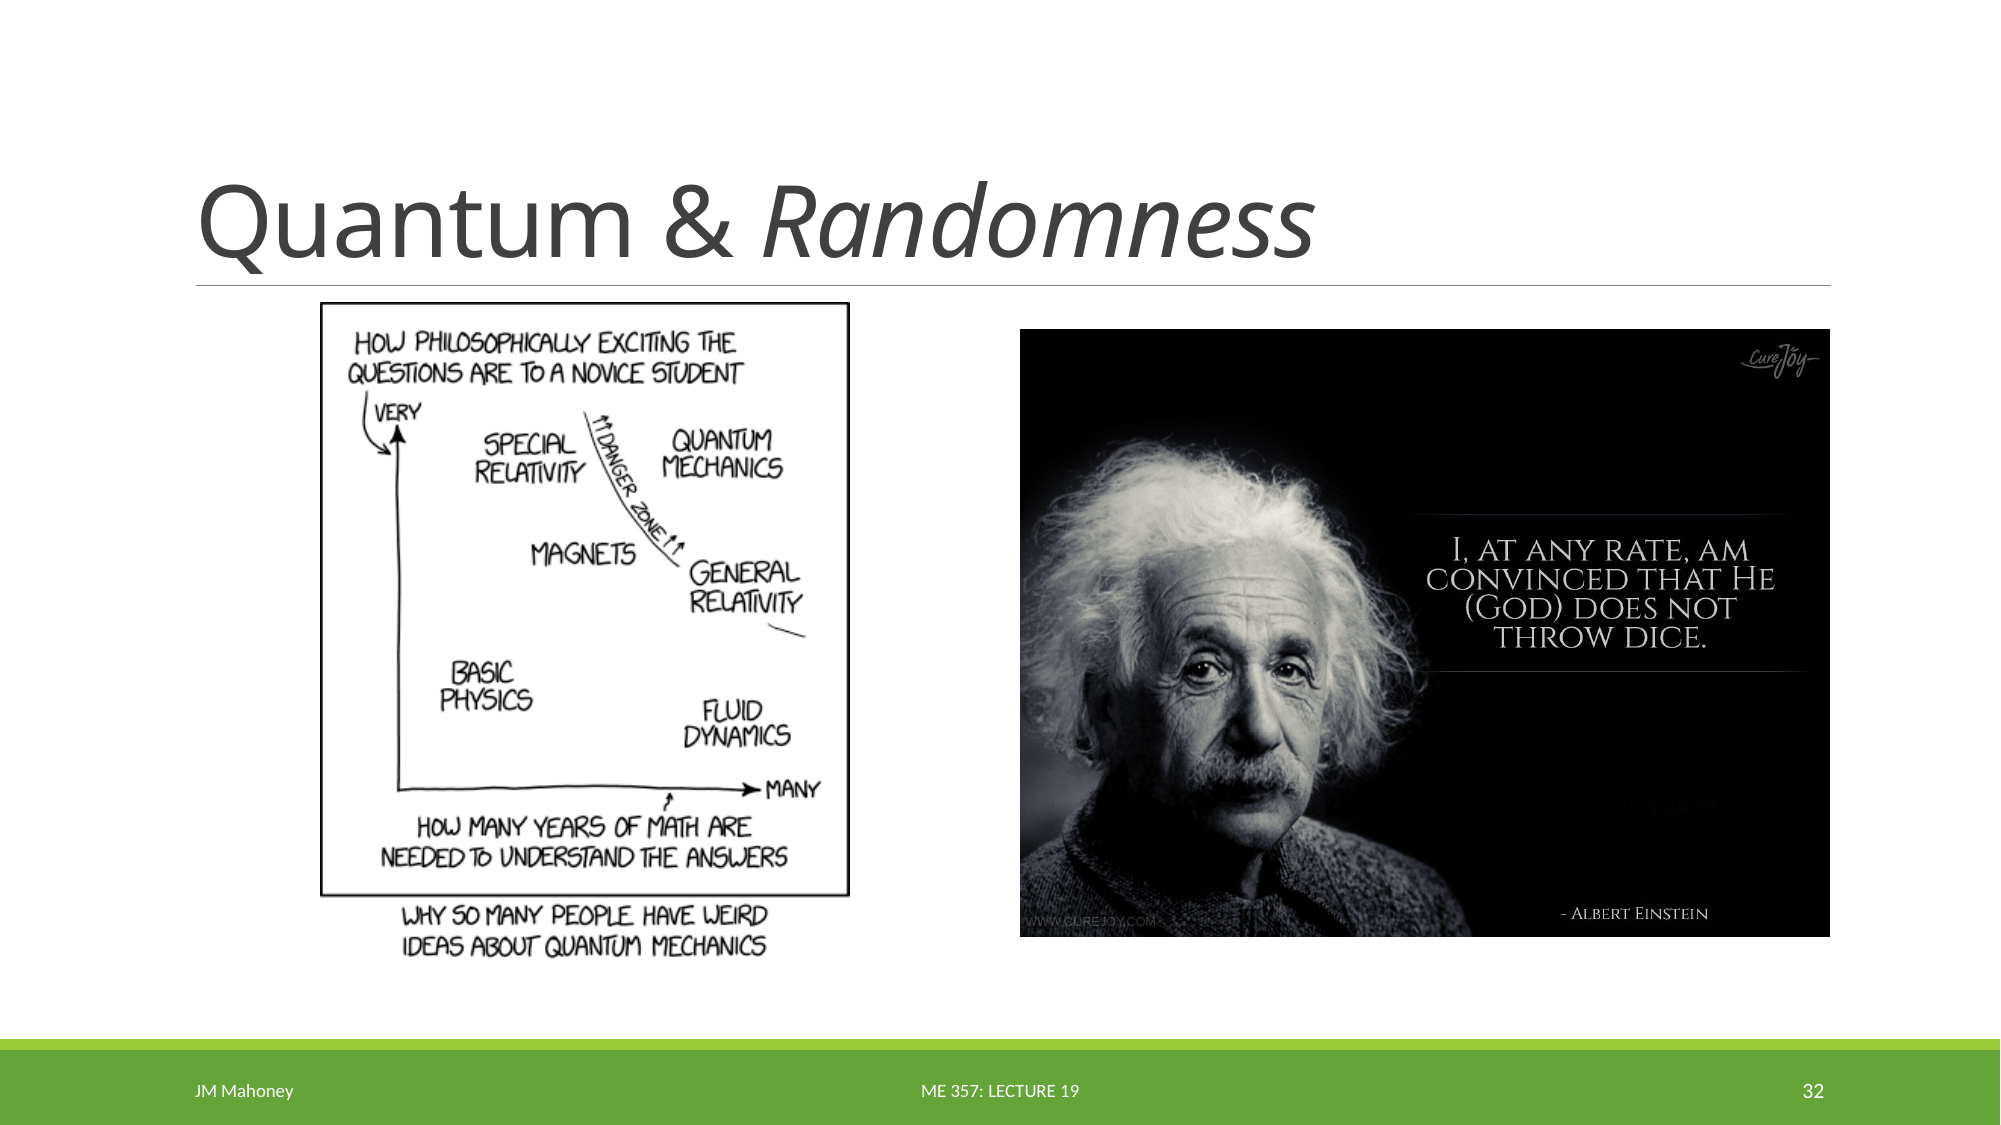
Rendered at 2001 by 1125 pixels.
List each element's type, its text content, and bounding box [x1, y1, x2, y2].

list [319, 302, 851, 964]
footer ME 357: Lecture 19 [604, 1059, 1396, 1120]
slide_number JM Mahoney [180, 1059, 586, 1120]
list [1019, 328, 1831, 937]
slide_number 32 [1624, 1059, 1840, 1120]
title Quantum & Randomness [180, 47, 1830, 285]
